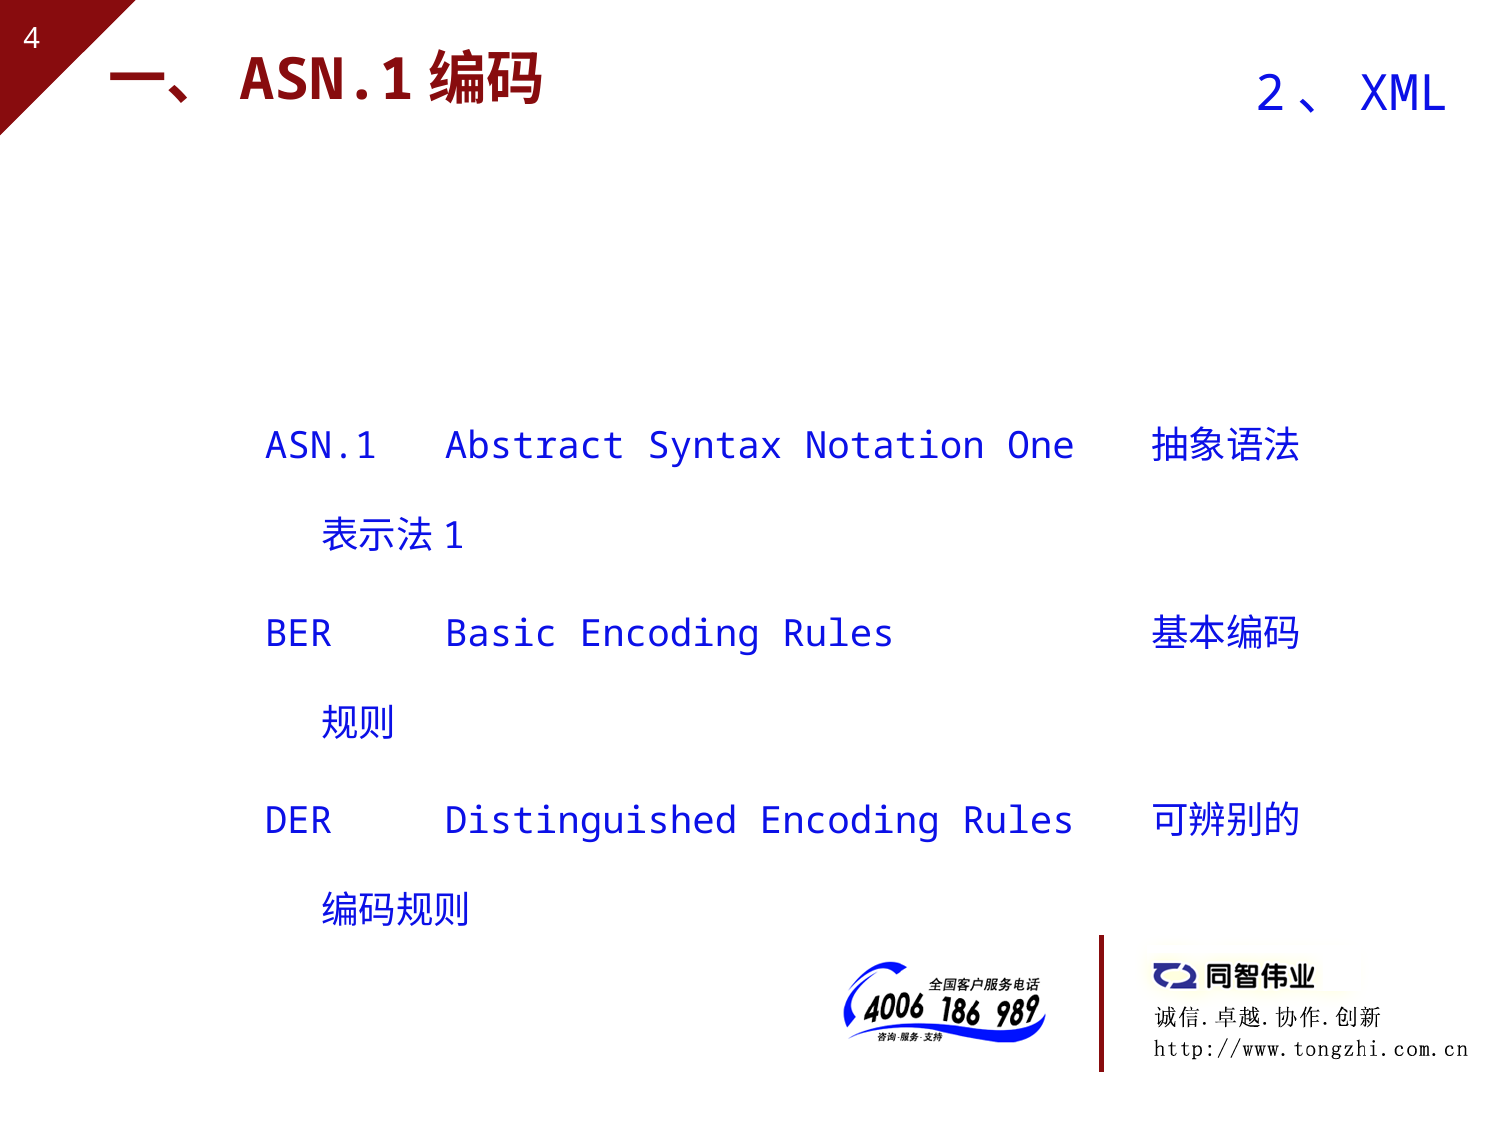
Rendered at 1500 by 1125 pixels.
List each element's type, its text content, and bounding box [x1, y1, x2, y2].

picture [785, 925, 1480, 1088]
list ASN.1 Abstract Syntax Notation One 抽象语法表示法1 BER Basic Encoding Rules 基本编码规则 DER Distinguished Encoding Rules 可辨别的编码规则 [250, 368, 1344, 757]
title 一、ASN.1编码 [93, 23, 1067, 130]
list 2、XML [796, 40, 1466, 136]
